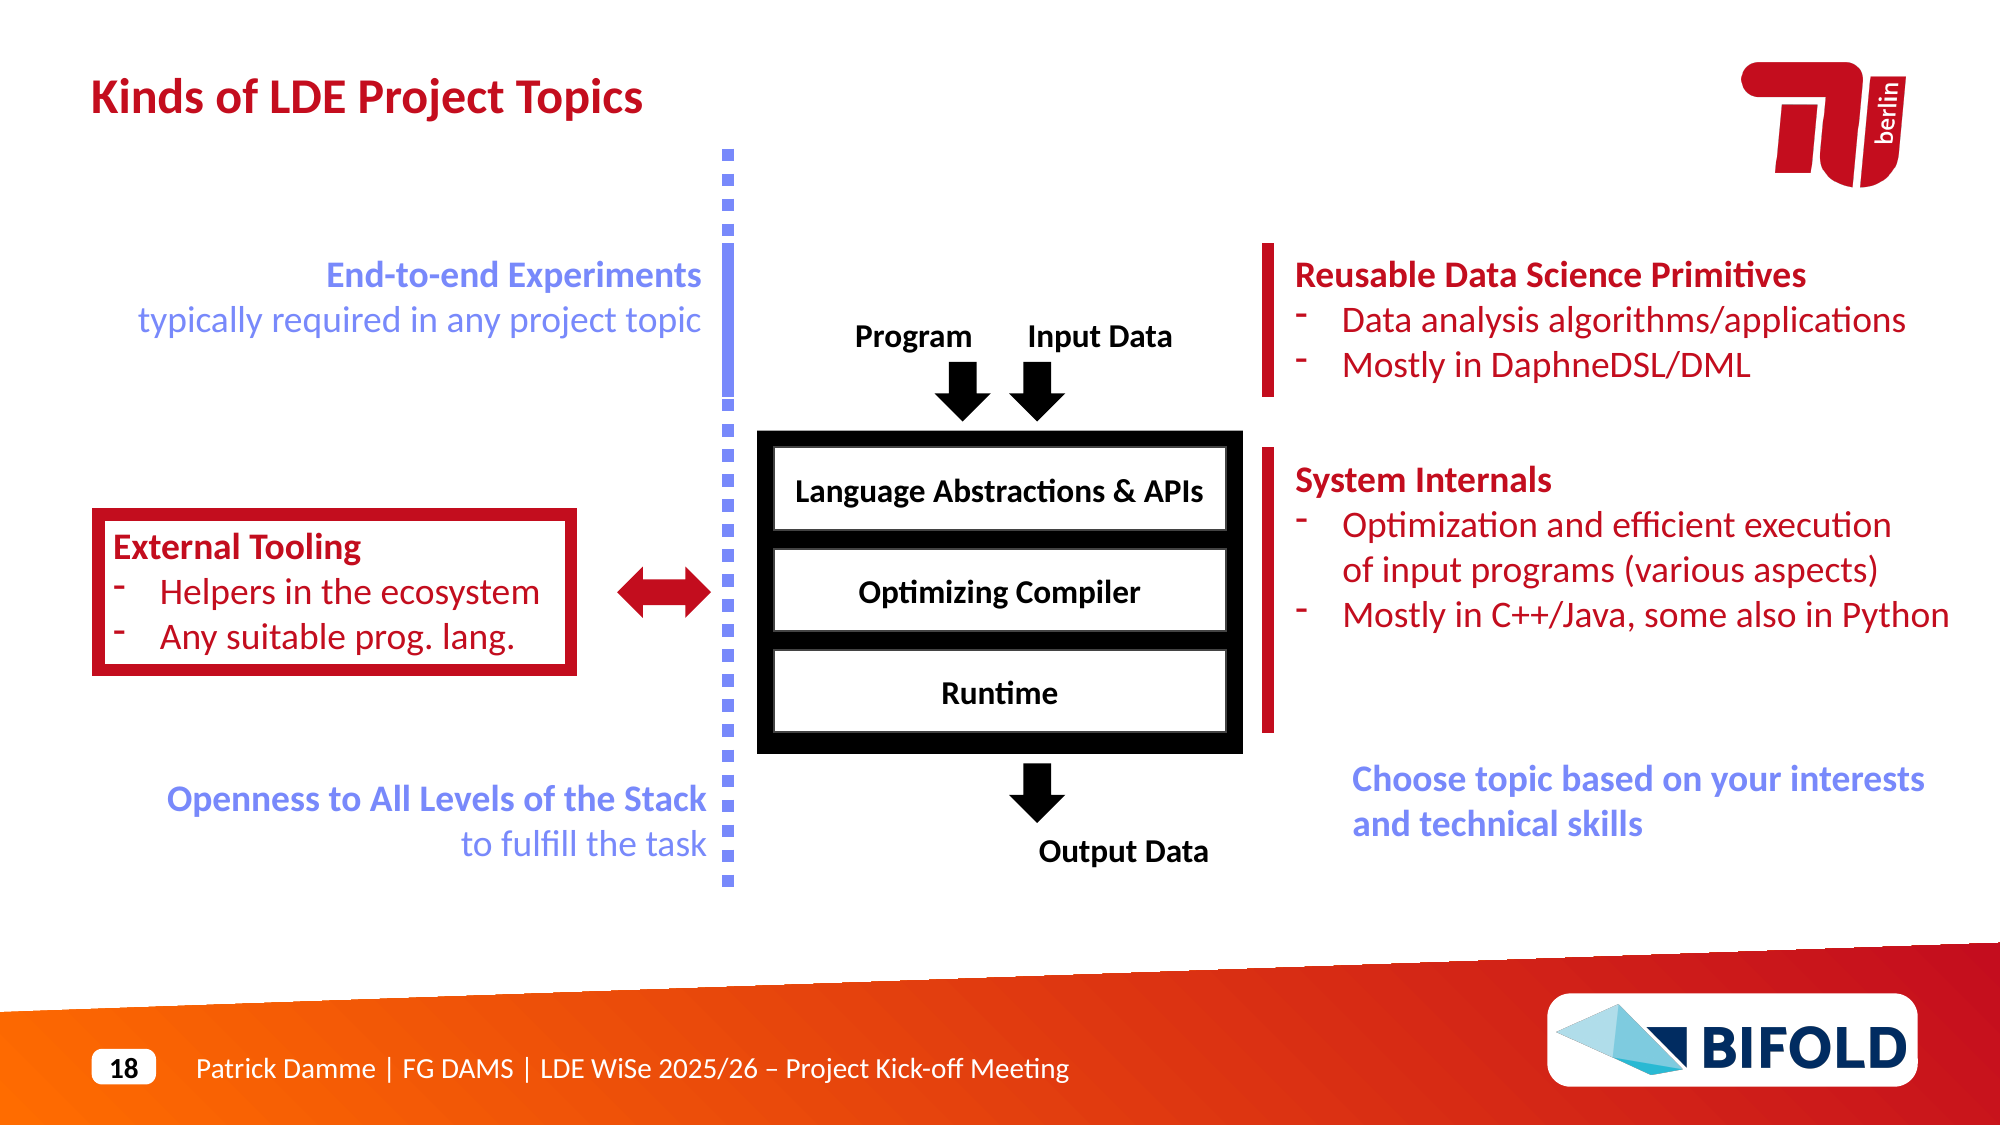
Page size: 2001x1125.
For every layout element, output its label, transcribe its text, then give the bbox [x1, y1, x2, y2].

text_box System Internals Optimization and efficient execution of input programs (various aspects) Mostly in C++/Java, some also in Python [1280, 447, 1966, 643]
text_box Optimizing Compiler [773, 548, 1227, 632]
text_box [934, 361, 991, 422]
text_box Openness to All Levels of the Stack to fulfill the task [152, 766, 723, 872]
text_box Program [840, 307, 988, 362]
text_box Input Data [1012, 307, 1189, 362]
text_box Runtime [773, 649, 1227, 733]
text_box External Tooling Helpers in the ecosystem Any suitable prog. lang. [97, 513, 572, 671]
text_box [615, 564, 713, 621]
text_box End-to-end Experiments typically required in any project topic [122, 243, 717, 348]
picture [1556, 1004, 1906, 1075]
text_box Reusable Data Science Primitives Data analysis algorithms/applications Mostly in DaphneDSL/DML [1280, 243, 1923, 393]
picture [1741, 62, 1906, 188]
text_box [1009, 361, 1066, 422]
text_box [756, 430, 1244, 755]
text_box Language Abstractions & APIs [773, 446, 1227, 531]
text_box [1009, 763, 1066, 823]
text_box Output Data [1023, 822, 1225, 877]
list Kinds of LDE Project Topics [91, 65, 1455, 183]
text_box Choose topic based on your interests and technical skills [1337, 746, 1941, 852]
